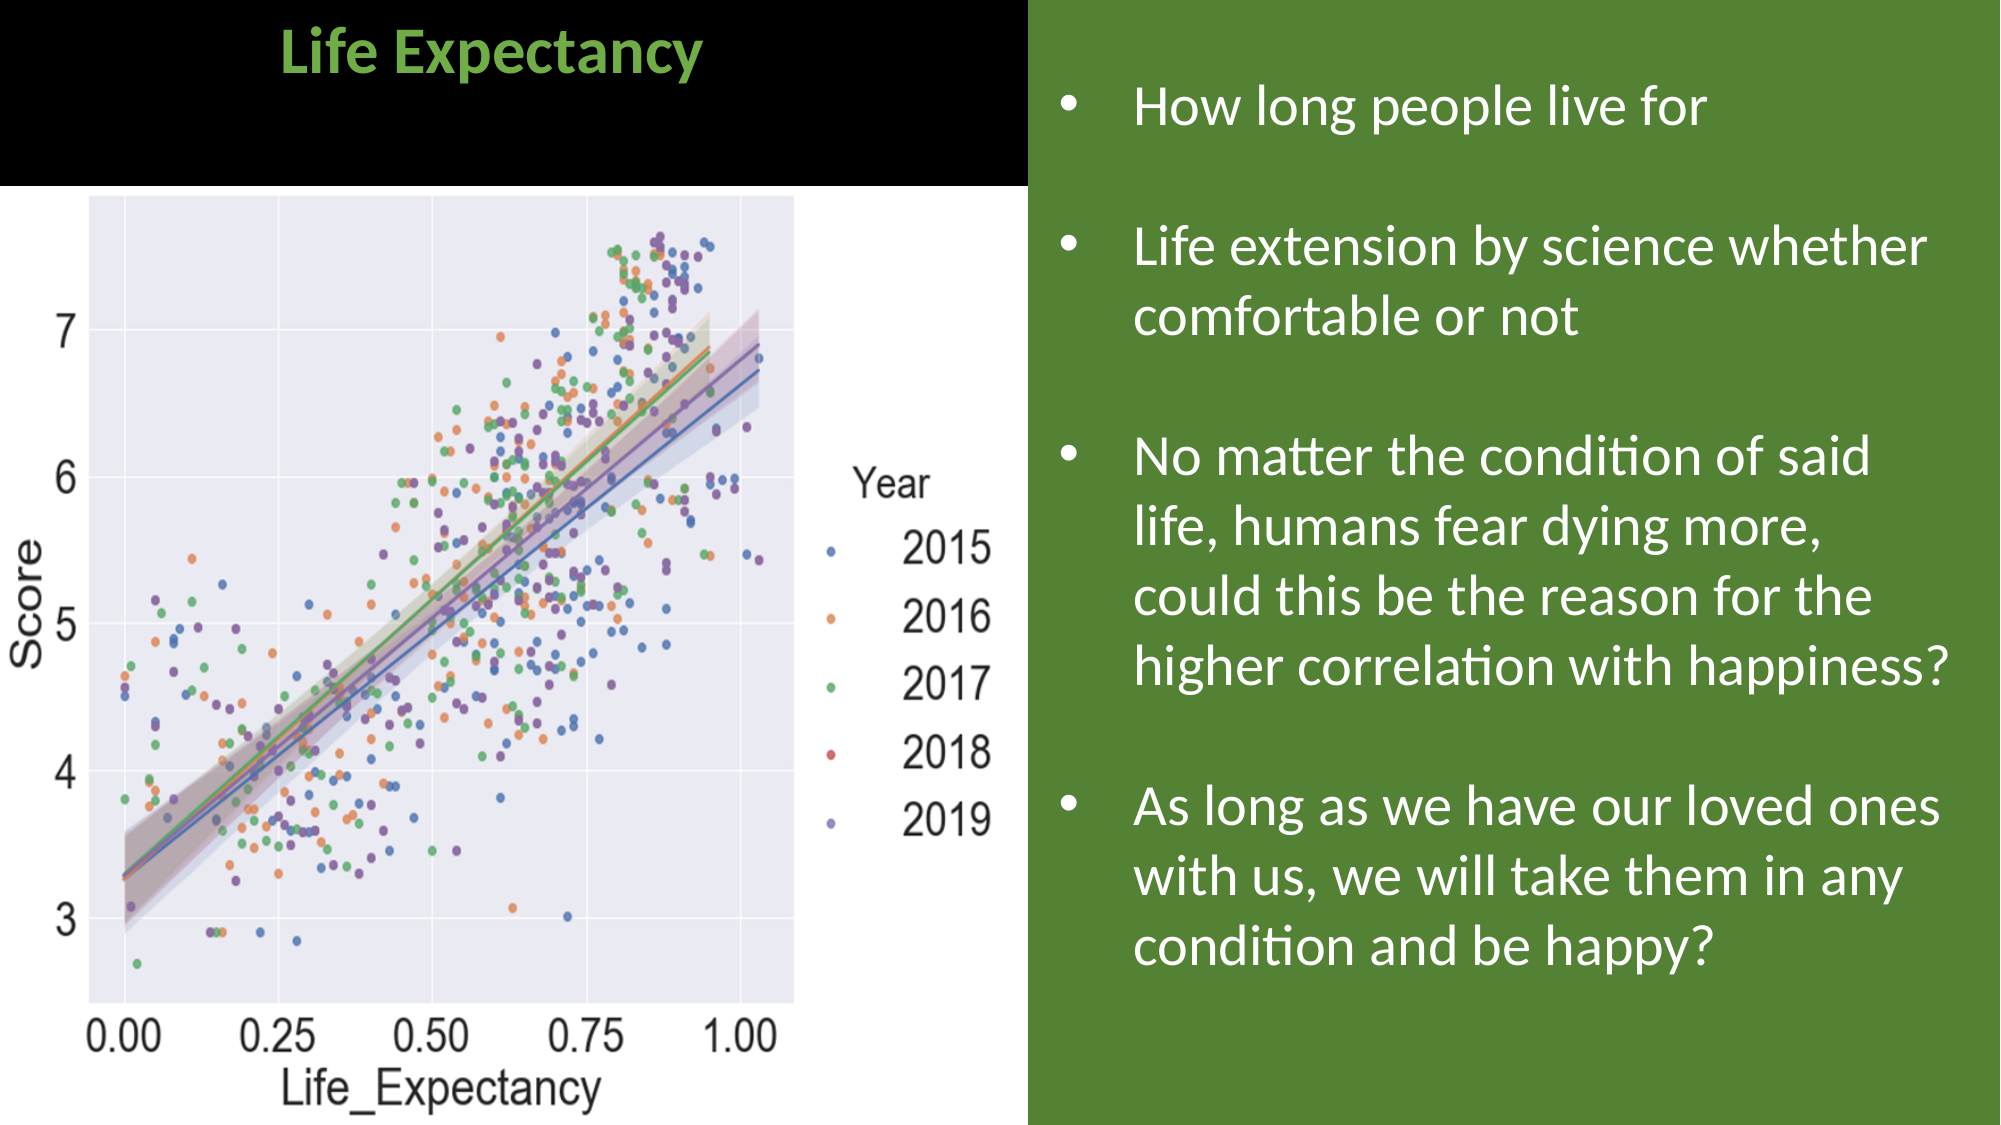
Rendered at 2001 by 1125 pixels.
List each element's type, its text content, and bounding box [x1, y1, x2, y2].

text_box How long people live for Life extension by science whether comfortable or not No matter the condition of said life, humans fear dying more, could this be the reason for the higher correlation with happiness? As long as we have our loved ones with us, we will take them in any condition and be happy? [1043, 60, 1976, 1055]
picture [0, 186, 1028, 1125]
text_box Life Expectancy [265, 0, 720, 95]
text_box [0, 0, 1028, 186]
